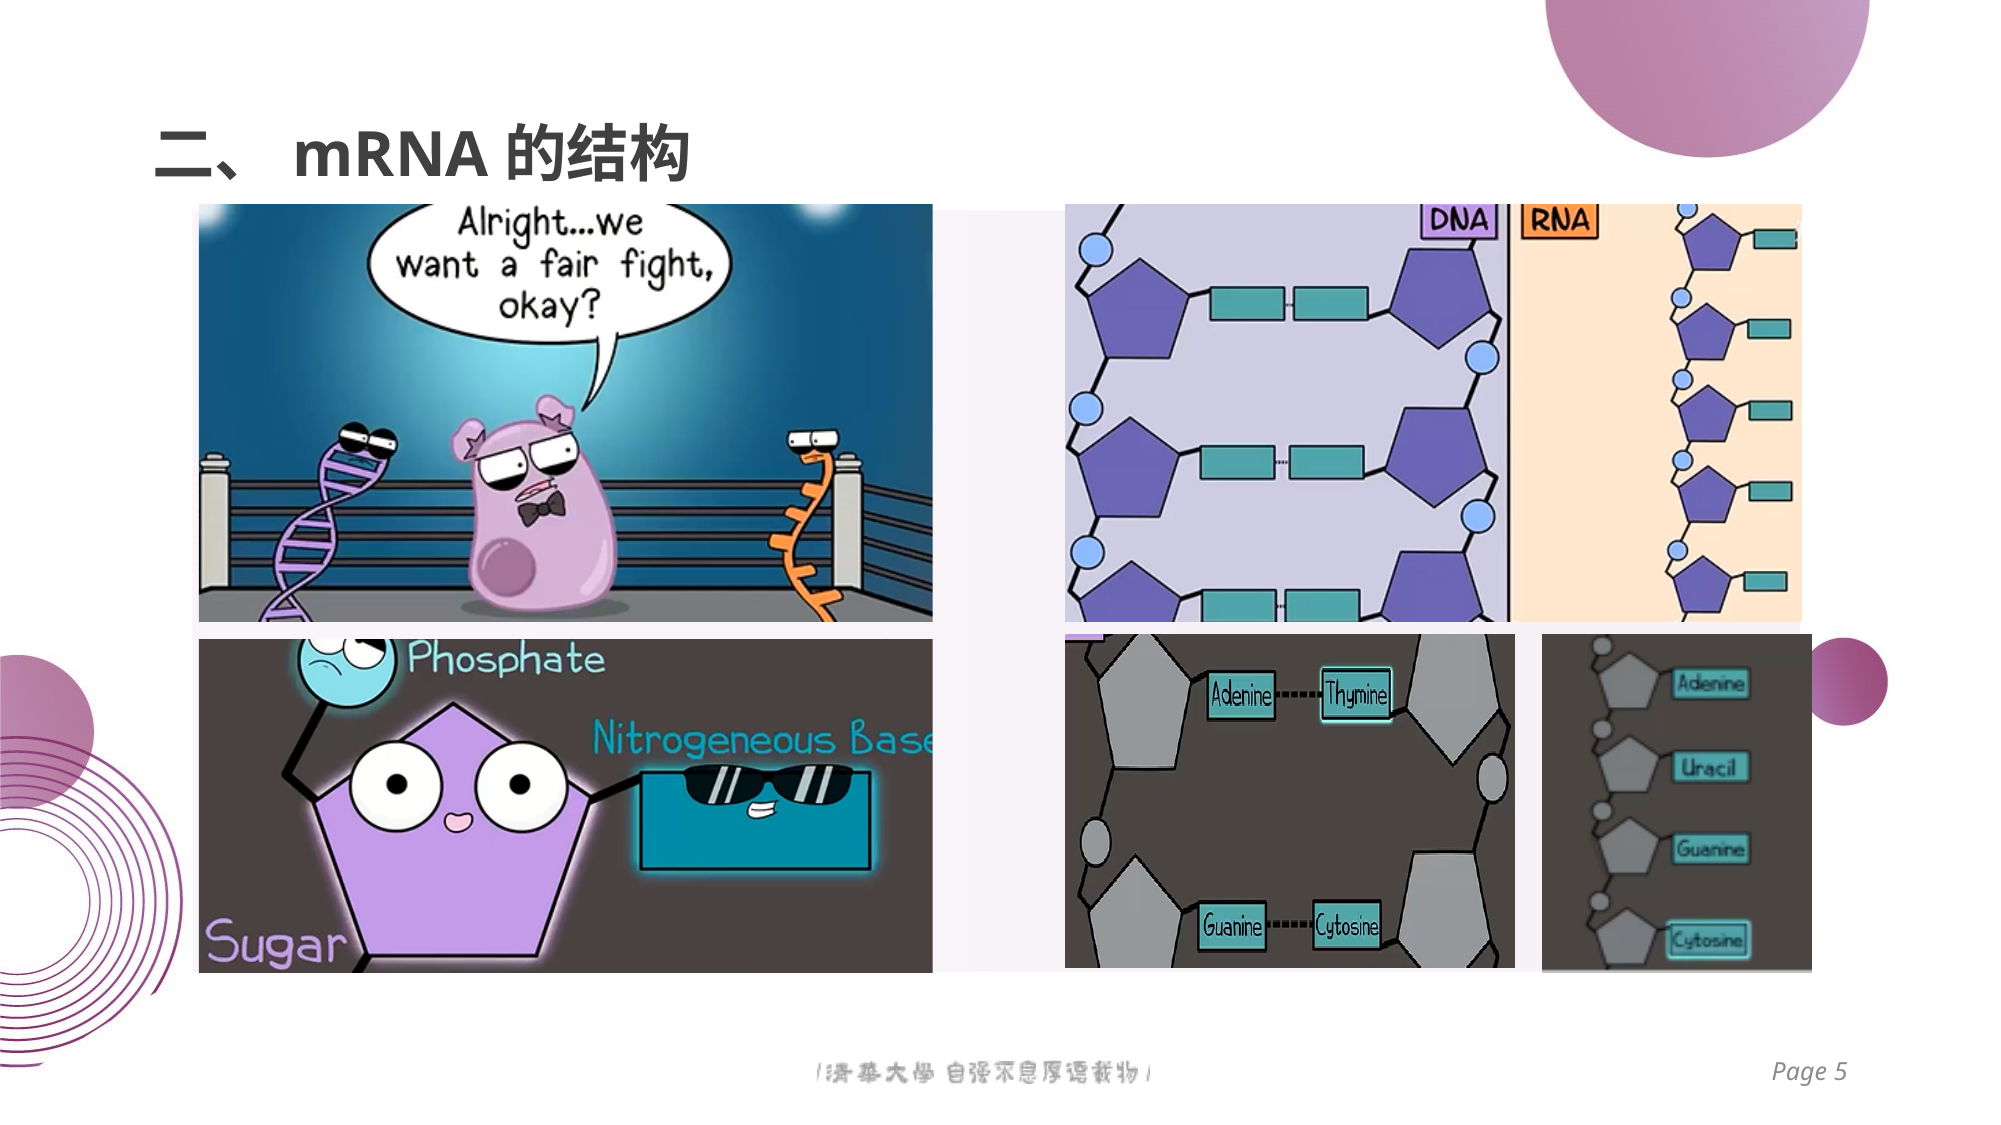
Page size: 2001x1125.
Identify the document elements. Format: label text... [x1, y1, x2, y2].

title 二、mRNA的结构 [137, 108, 1543, 205]
picture [0, 0, 2001, 1125]
slide_number Page 5 [1412, 1042, 1863, 1103]
list [215, 239, 1763, 954]
